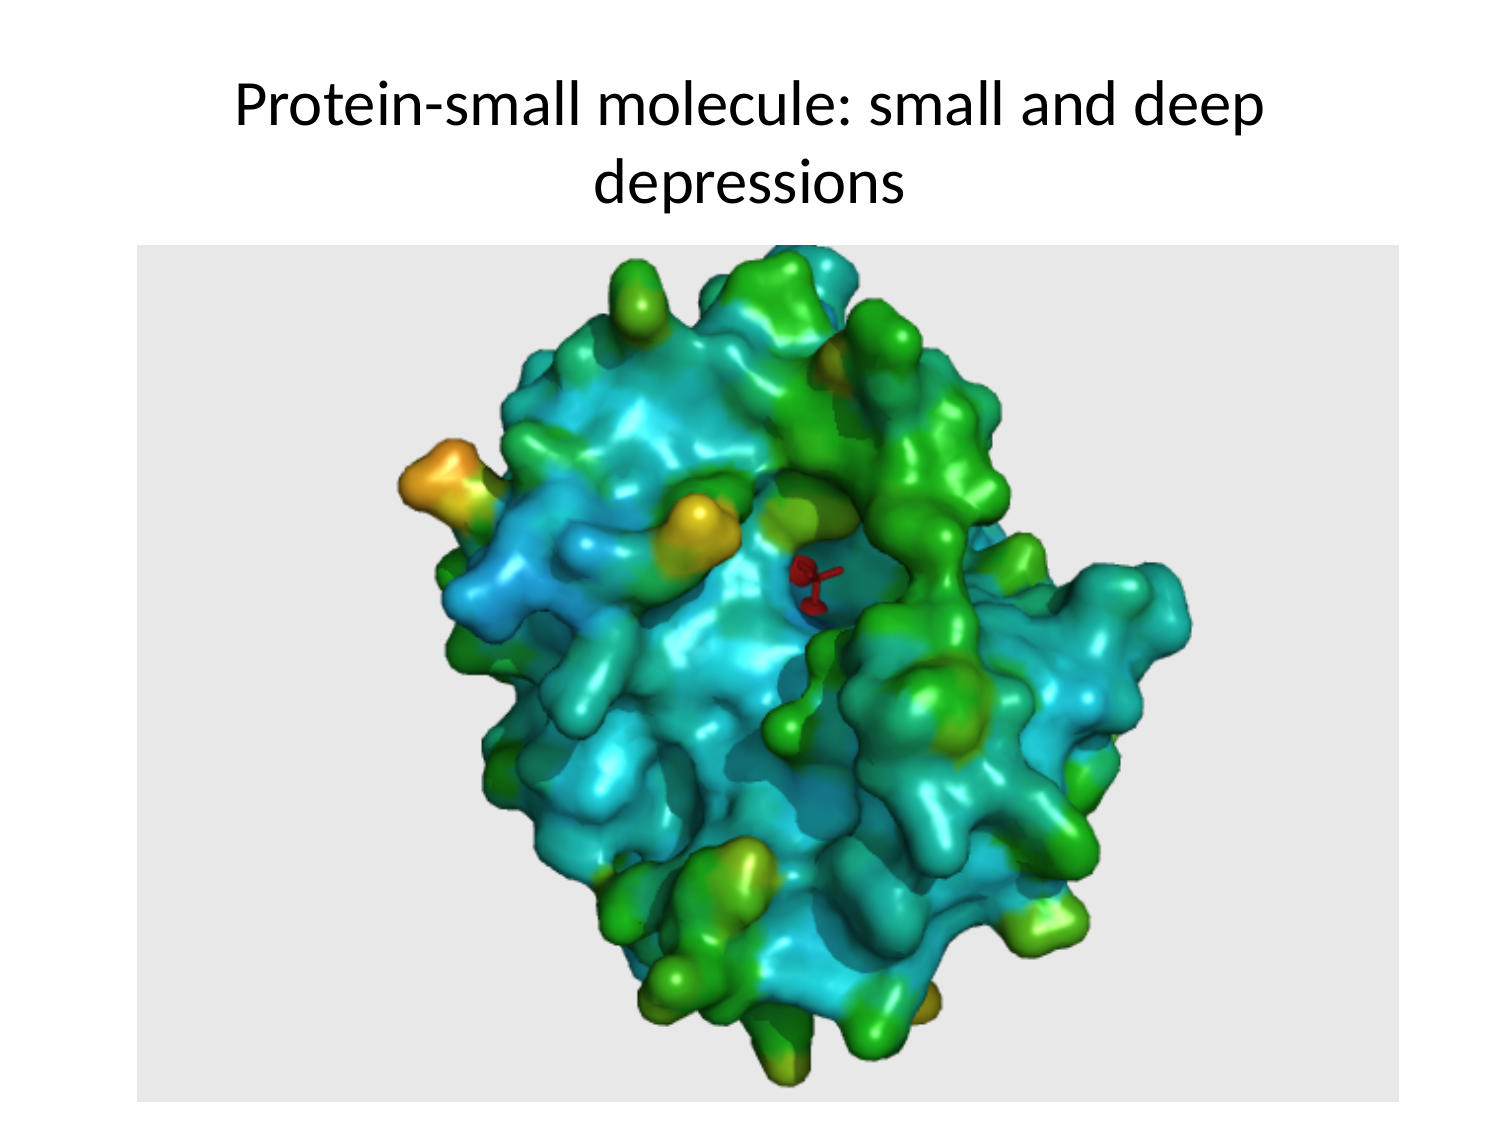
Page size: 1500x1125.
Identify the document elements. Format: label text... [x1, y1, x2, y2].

title Protein-small molecule: small and deep depressions [75, 45, 1425, 233]
picture [136, 245, 1399, 1102]
